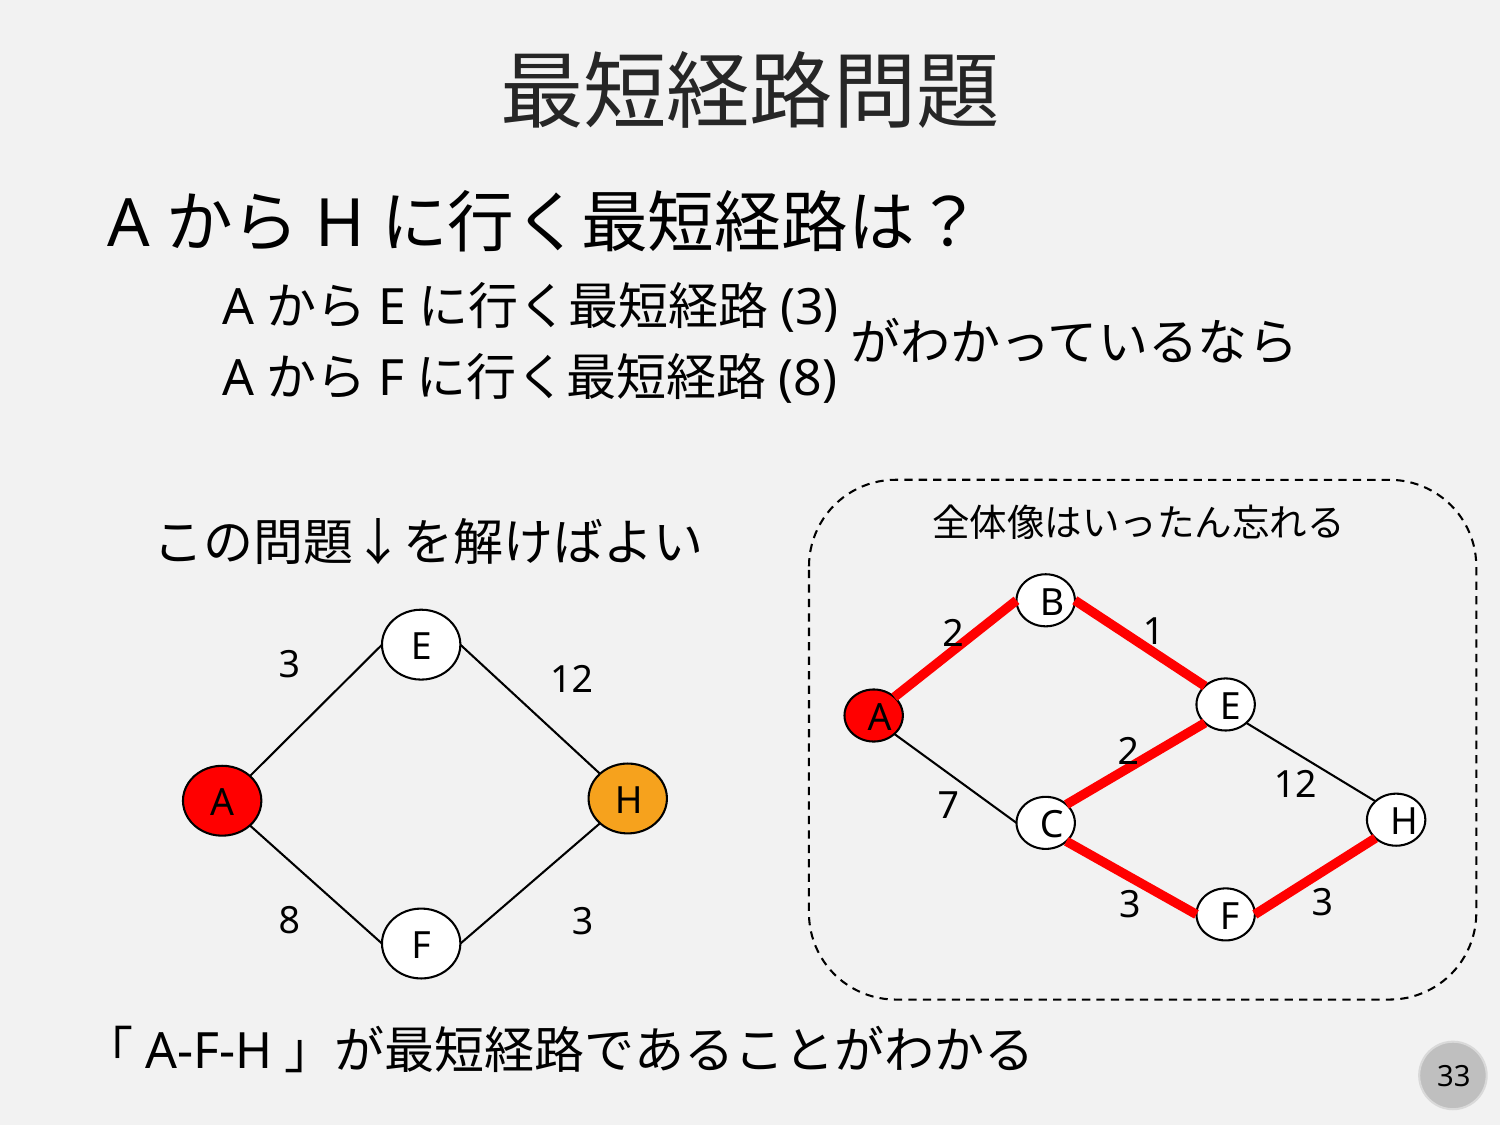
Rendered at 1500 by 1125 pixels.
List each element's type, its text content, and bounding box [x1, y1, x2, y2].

text_box [807, 478, 1478, 1001]
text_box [844, 574, 1426, 941]
text_box がわかっているなら [835, 302, 1314, 378]
list 最短経路問題 [0, 31, 1500, 155]
text_box AからEに行く最短経路(3) [207, 267, 854, 338]
text_box AからFに行く最短経路(8) [207, 338, 852, 413]
text_box この問題↓を解けばよい [138, 503, 719, 579]
text_box AからHに行く最短経路は？ [92, 172, 997, 268]
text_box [182, 609, 667, 979]
text_box 「A-F-H」が最短経路であることがわかる [69, 1011, 1050, 1087]
